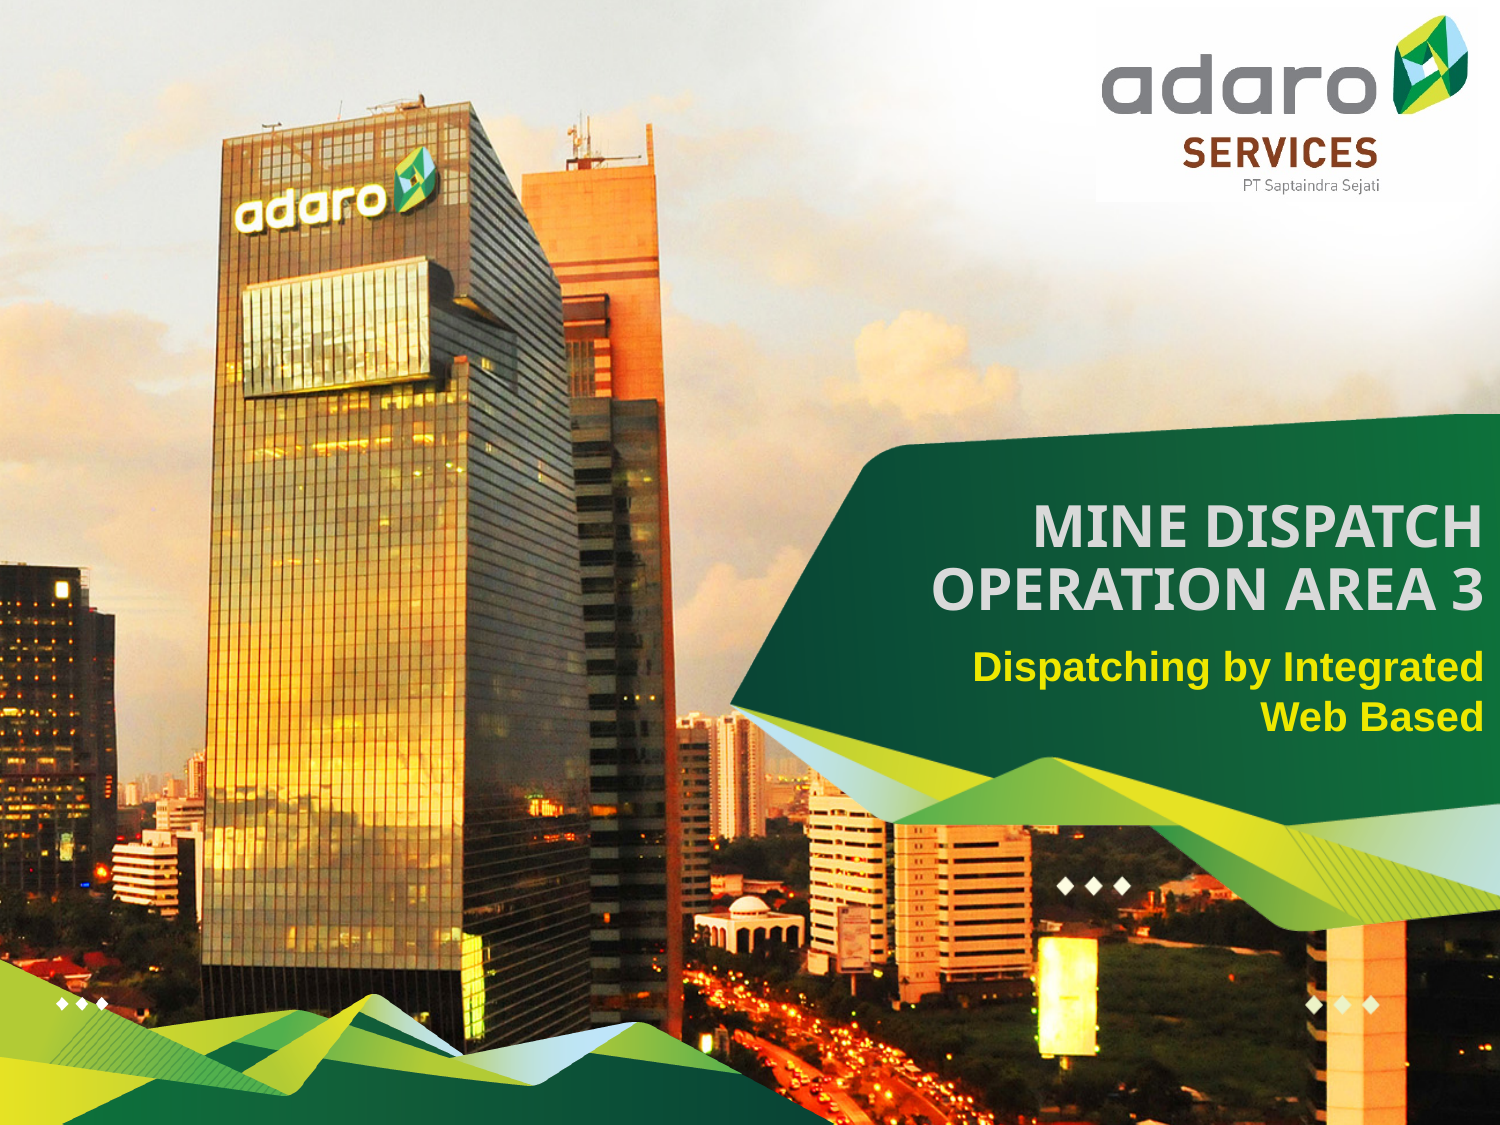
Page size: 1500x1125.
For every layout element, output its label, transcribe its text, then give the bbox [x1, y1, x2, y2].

picture [1095, 0, 1490, 203]
text_box MINE DISPATCH OPERATION AREA 3 [637, 489, 1500, 631]
picture [719, 414, 1500, 489]
picture [0, 748, 1500, 1125]
list Dispatching by Integrated Web Based [542, 632, 1500, 748]
